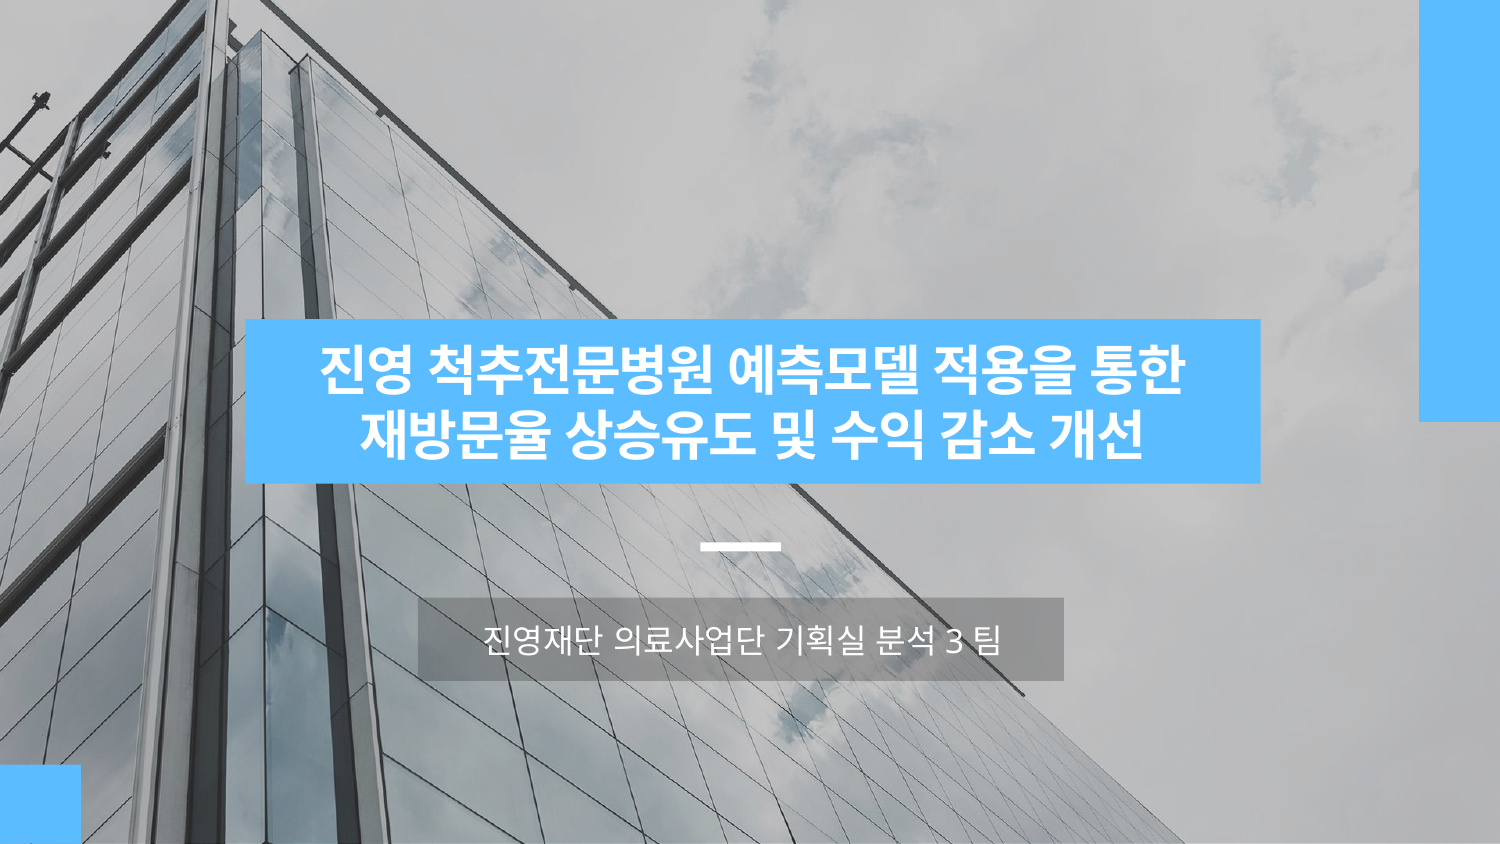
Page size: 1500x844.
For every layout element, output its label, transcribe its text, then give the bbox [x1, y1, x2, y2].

subtitle 진영재단 의료사업단 기획실 분석3팀 [428, 620, 1057, 682]
text_box [416, 595, 1066, 683]
text_box [700, 542, 781, 552]
title 진영 척추전문병원 예측모델 적용을 통한 재방문율 상승유도 및 수익 감소 개선 [245, 319, 1261, 484]
